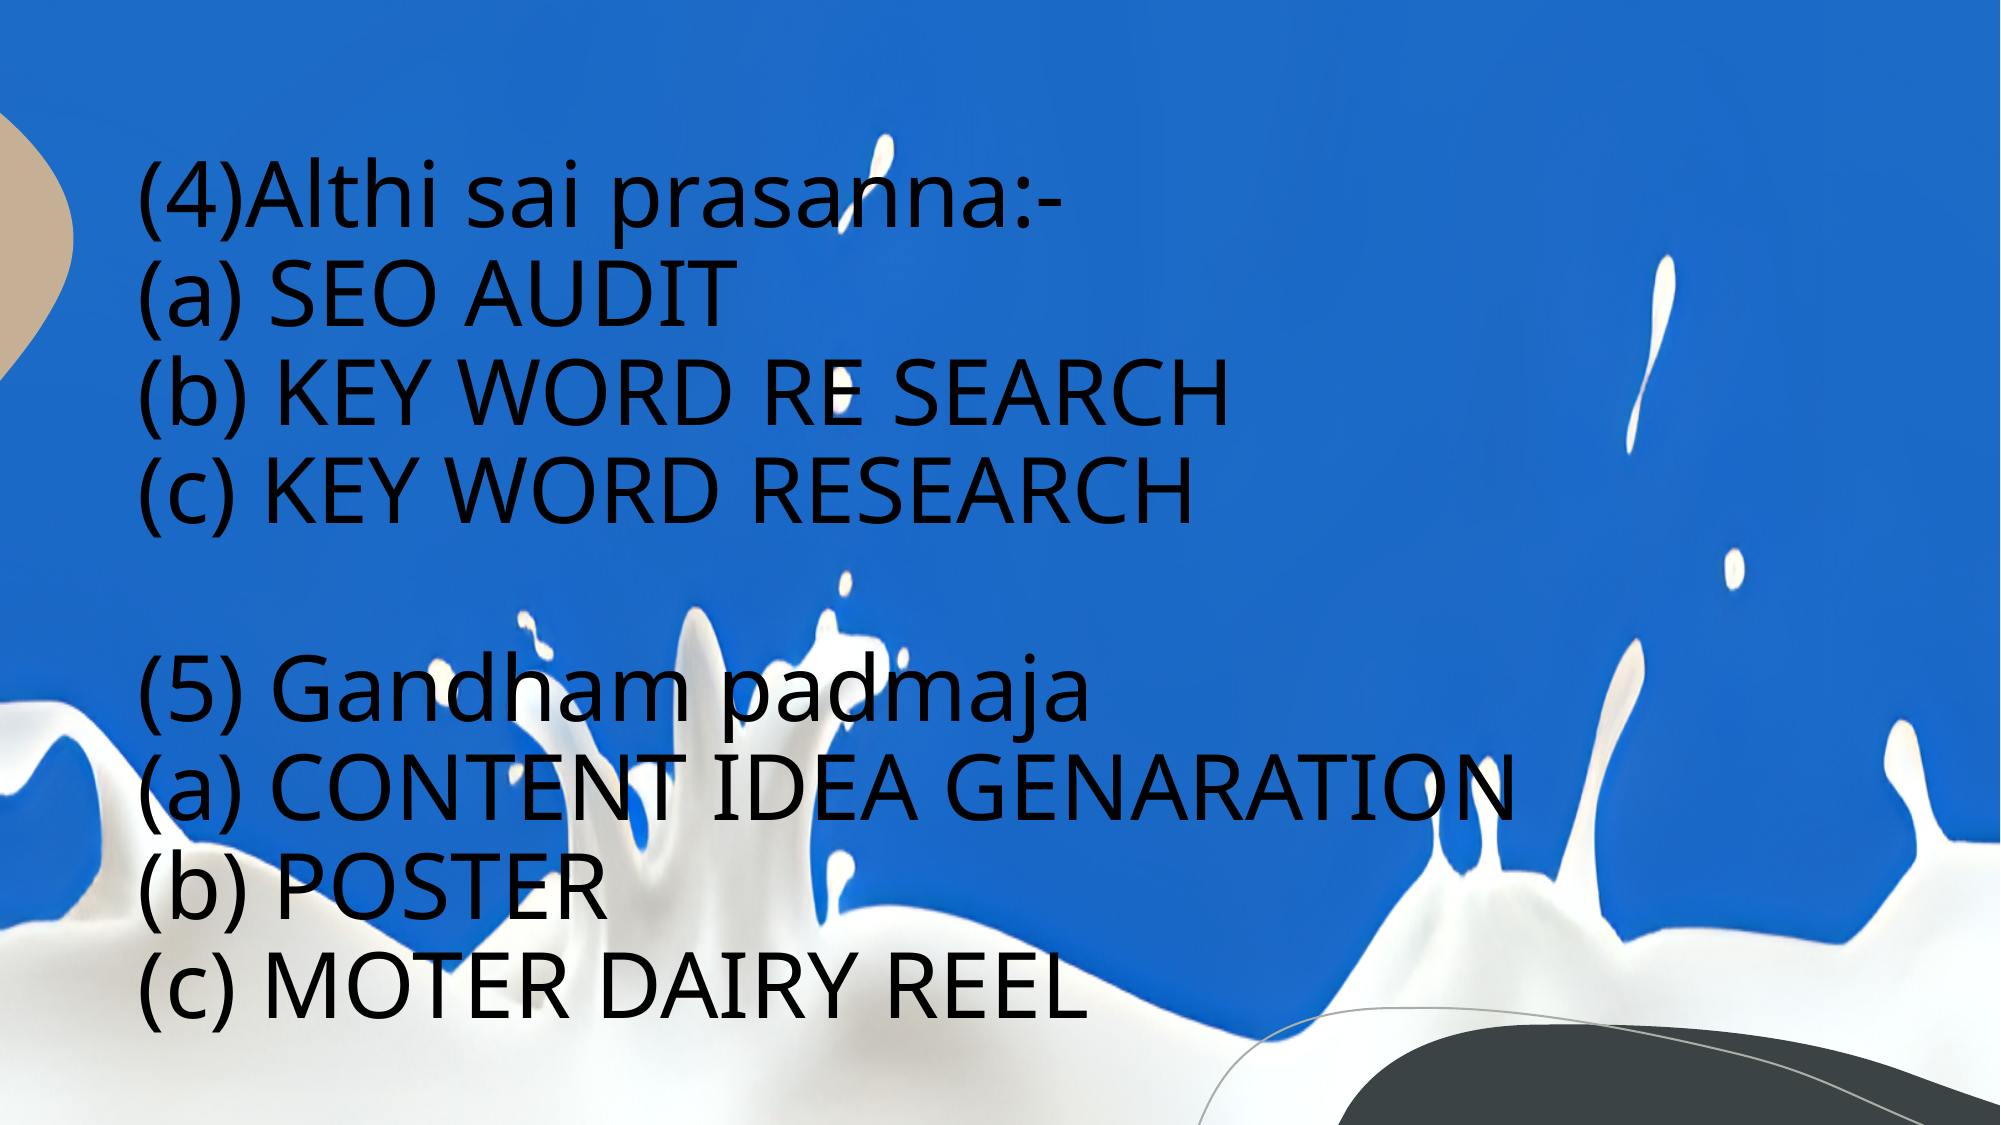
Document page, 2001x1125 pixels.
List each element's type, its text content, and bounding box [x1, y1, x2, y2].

title (4)Althi sai prasanna:- (a) SEO AUDIT (b) KEY WORD RE SEARCH (c) KEY WORD RESEARCH (5) Gandham padmaja (a) CONTENT IDEA GENARATION (b) POSTER (c) MOTER DAIRY REEL [122, 61, 1873, 1125]
picture [0, 0, 2001, 1125]
